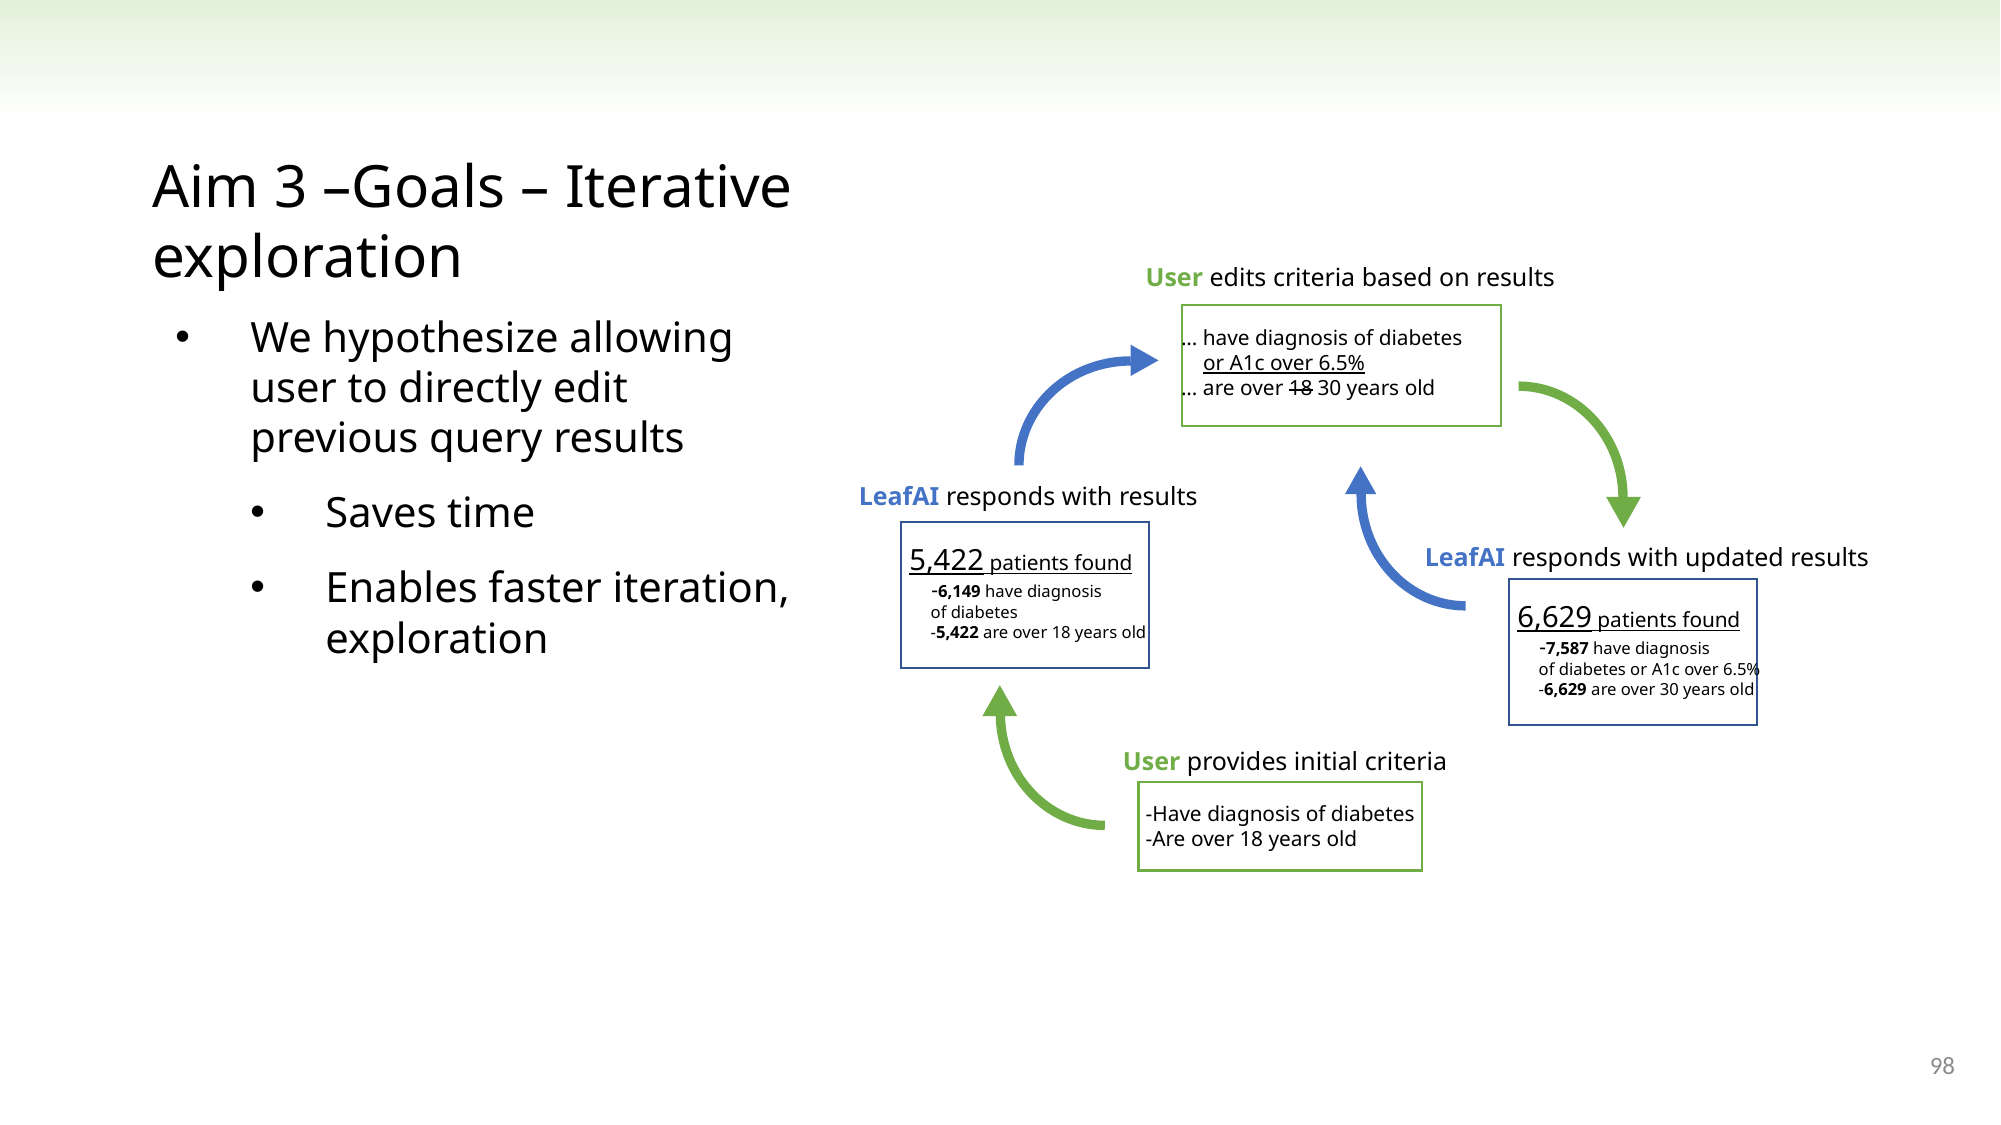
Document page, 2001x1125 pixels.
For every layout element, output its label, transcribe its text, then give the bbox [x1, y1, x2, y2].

text_box Aim 3 –Goals – Iterative exploration [137, 141, 1131, 297]
text_box We hypothesize allowing user to directly edit previous query results Saves time Enables faster iteration, exploration [160, 303, 807, 669]
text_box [856, 254, 1875, 871]
slide_number 98 [1520, 1035, 1971, 1096]
